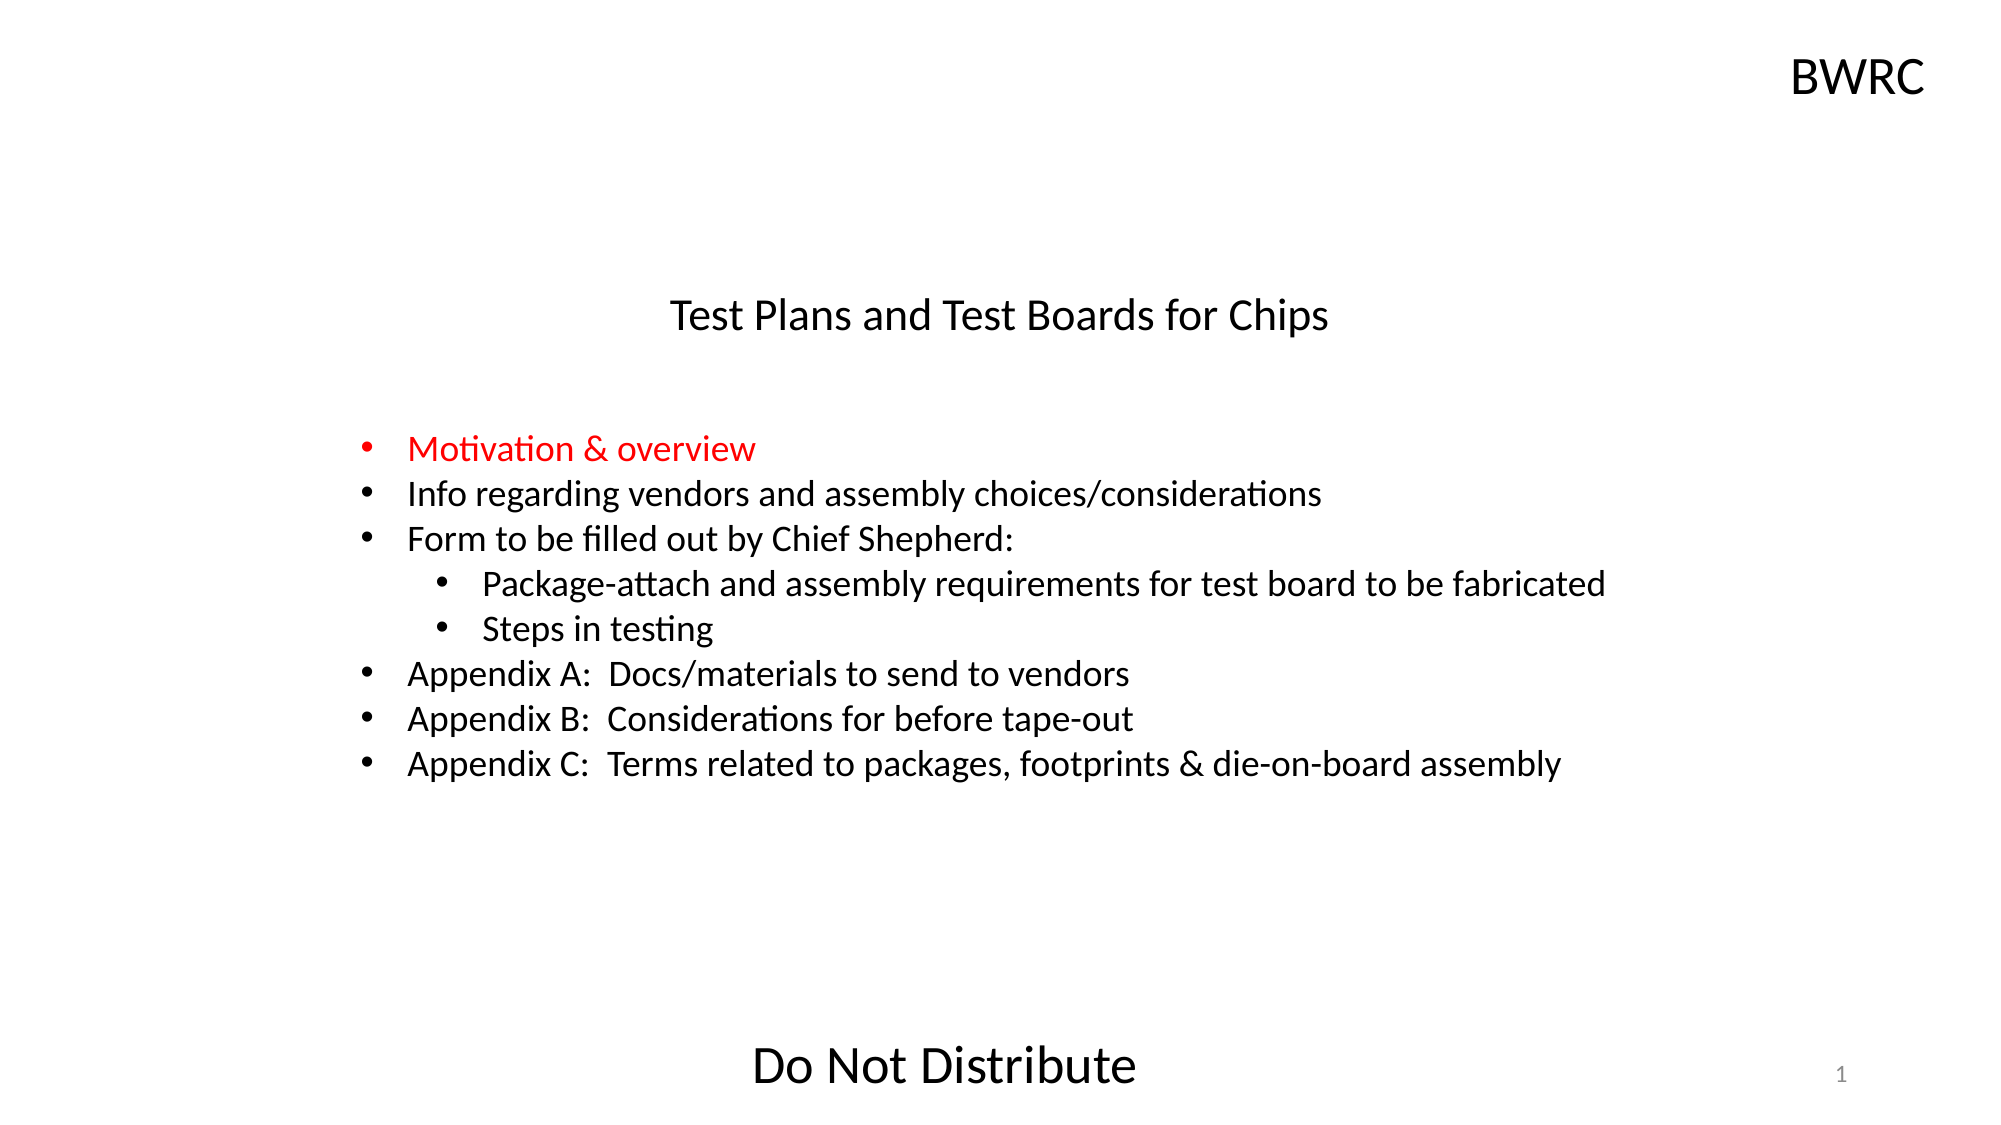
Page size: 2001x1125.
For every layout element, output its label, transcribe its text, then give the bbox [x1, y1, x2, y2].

text_box Do Not Distribute [582, 1021, 1308, 1102]
text_box Motivation & overview Info regarding vendors and assembly choices/considerations Form to be filled out by Chief Shepherd: Package-attach and assembly requirements for test board to be fabricated Steps in testing Appendix A: Docs/materials to send to vendors Appendix B: Considerations for before tape-out Appendix C: Terms related to packages, footprints & die-on-board assembly [345, 416, 1750, 837]
slide_number 1 [1412, 1042, 1863, 1103]
text_box BWRC [1715, 32, 2000, 113]
text_box Test Plans and Test Boards for Chips [370, 277, 1630, 348]
